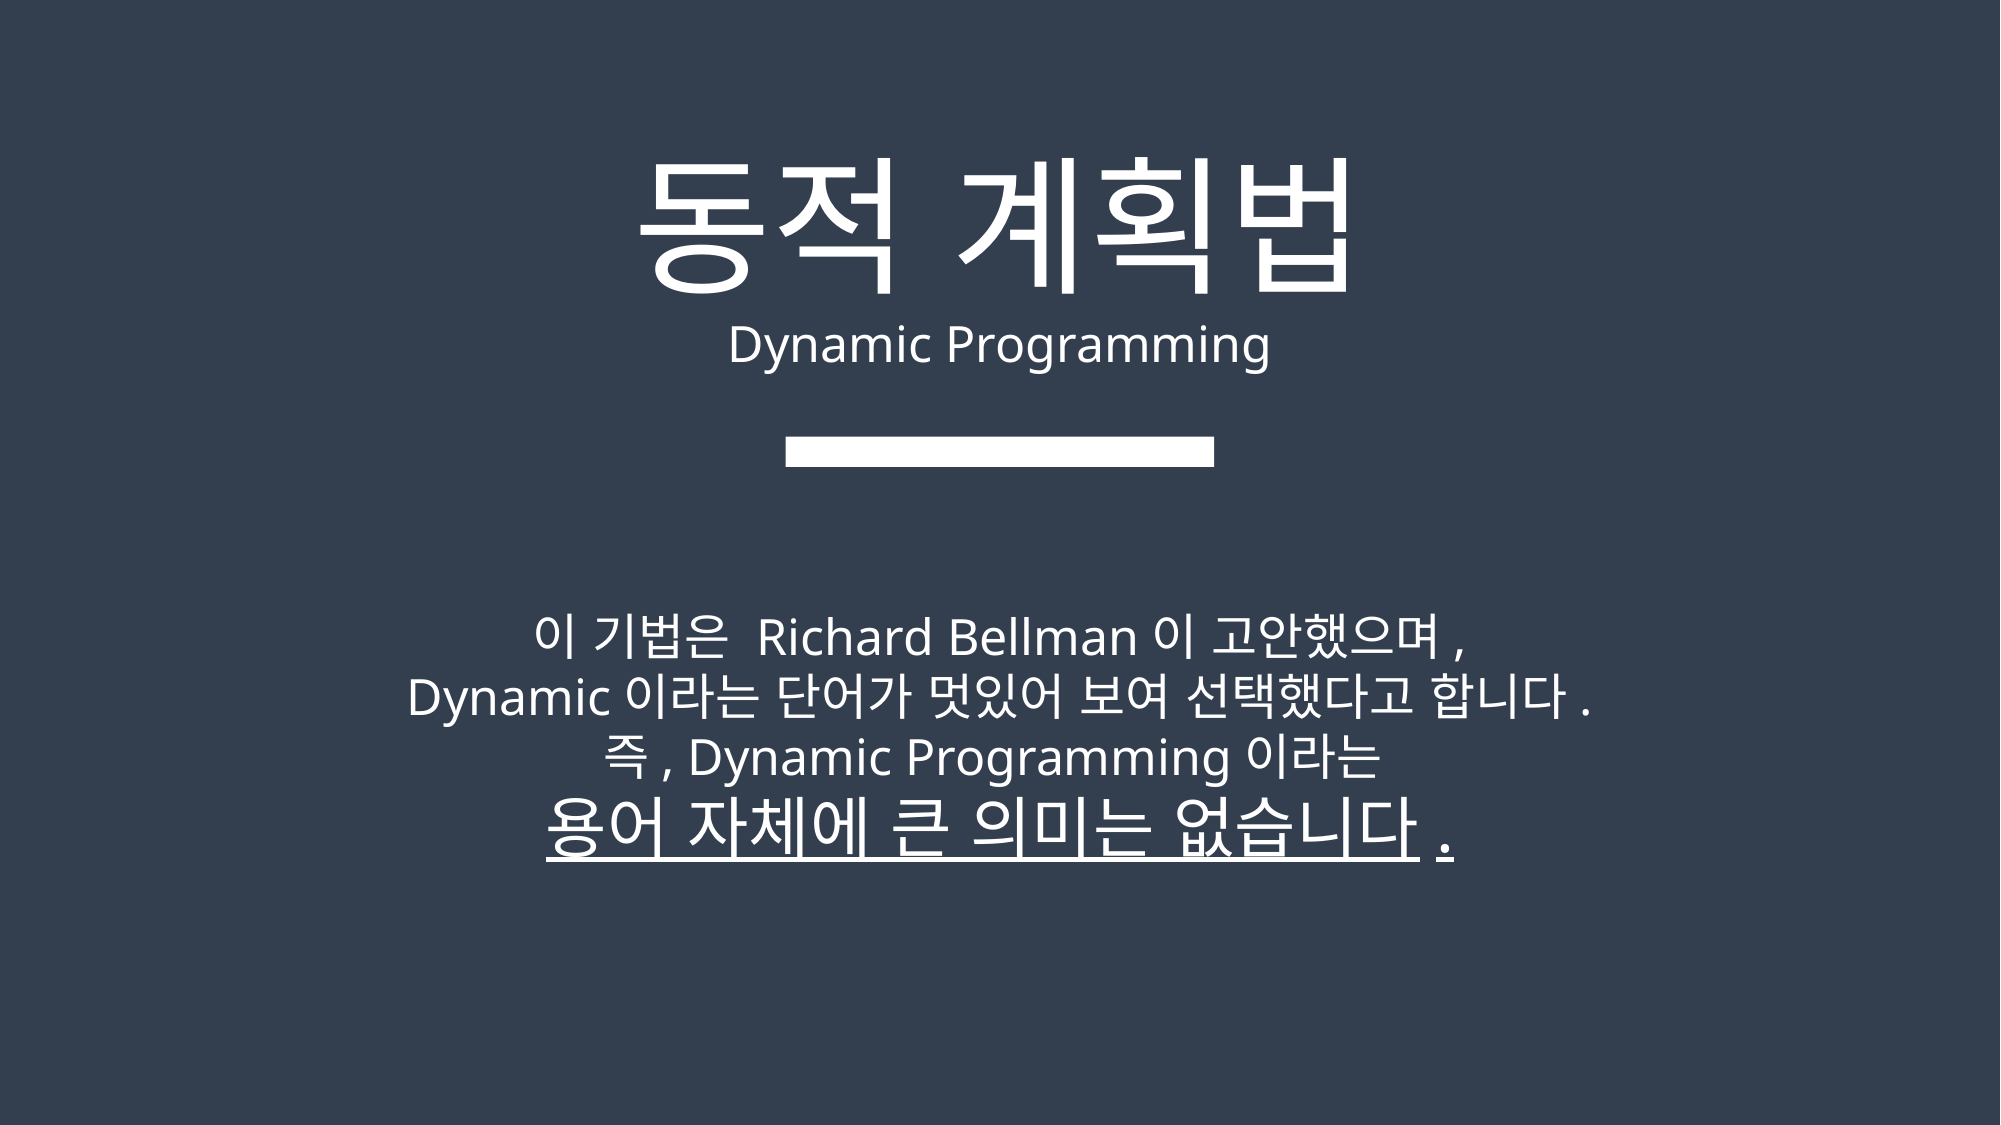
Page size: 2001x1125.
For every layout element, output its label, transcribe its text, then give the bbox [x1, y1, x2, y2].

text_box 동적 계획법 Dynamic Programming [619, 124, 1381, 380]
text_box [785, 436, 1215, 468]
text_box 이 기법은 Richard Bellman이 고안했으며, Dynamic이라는 단어가 멋있어 보여 선택했다고 합니다. 즉, Dynamic Programming이라는 용어 자체에 큰 의미는 없습니다. [365, 597, 1635, 873]
